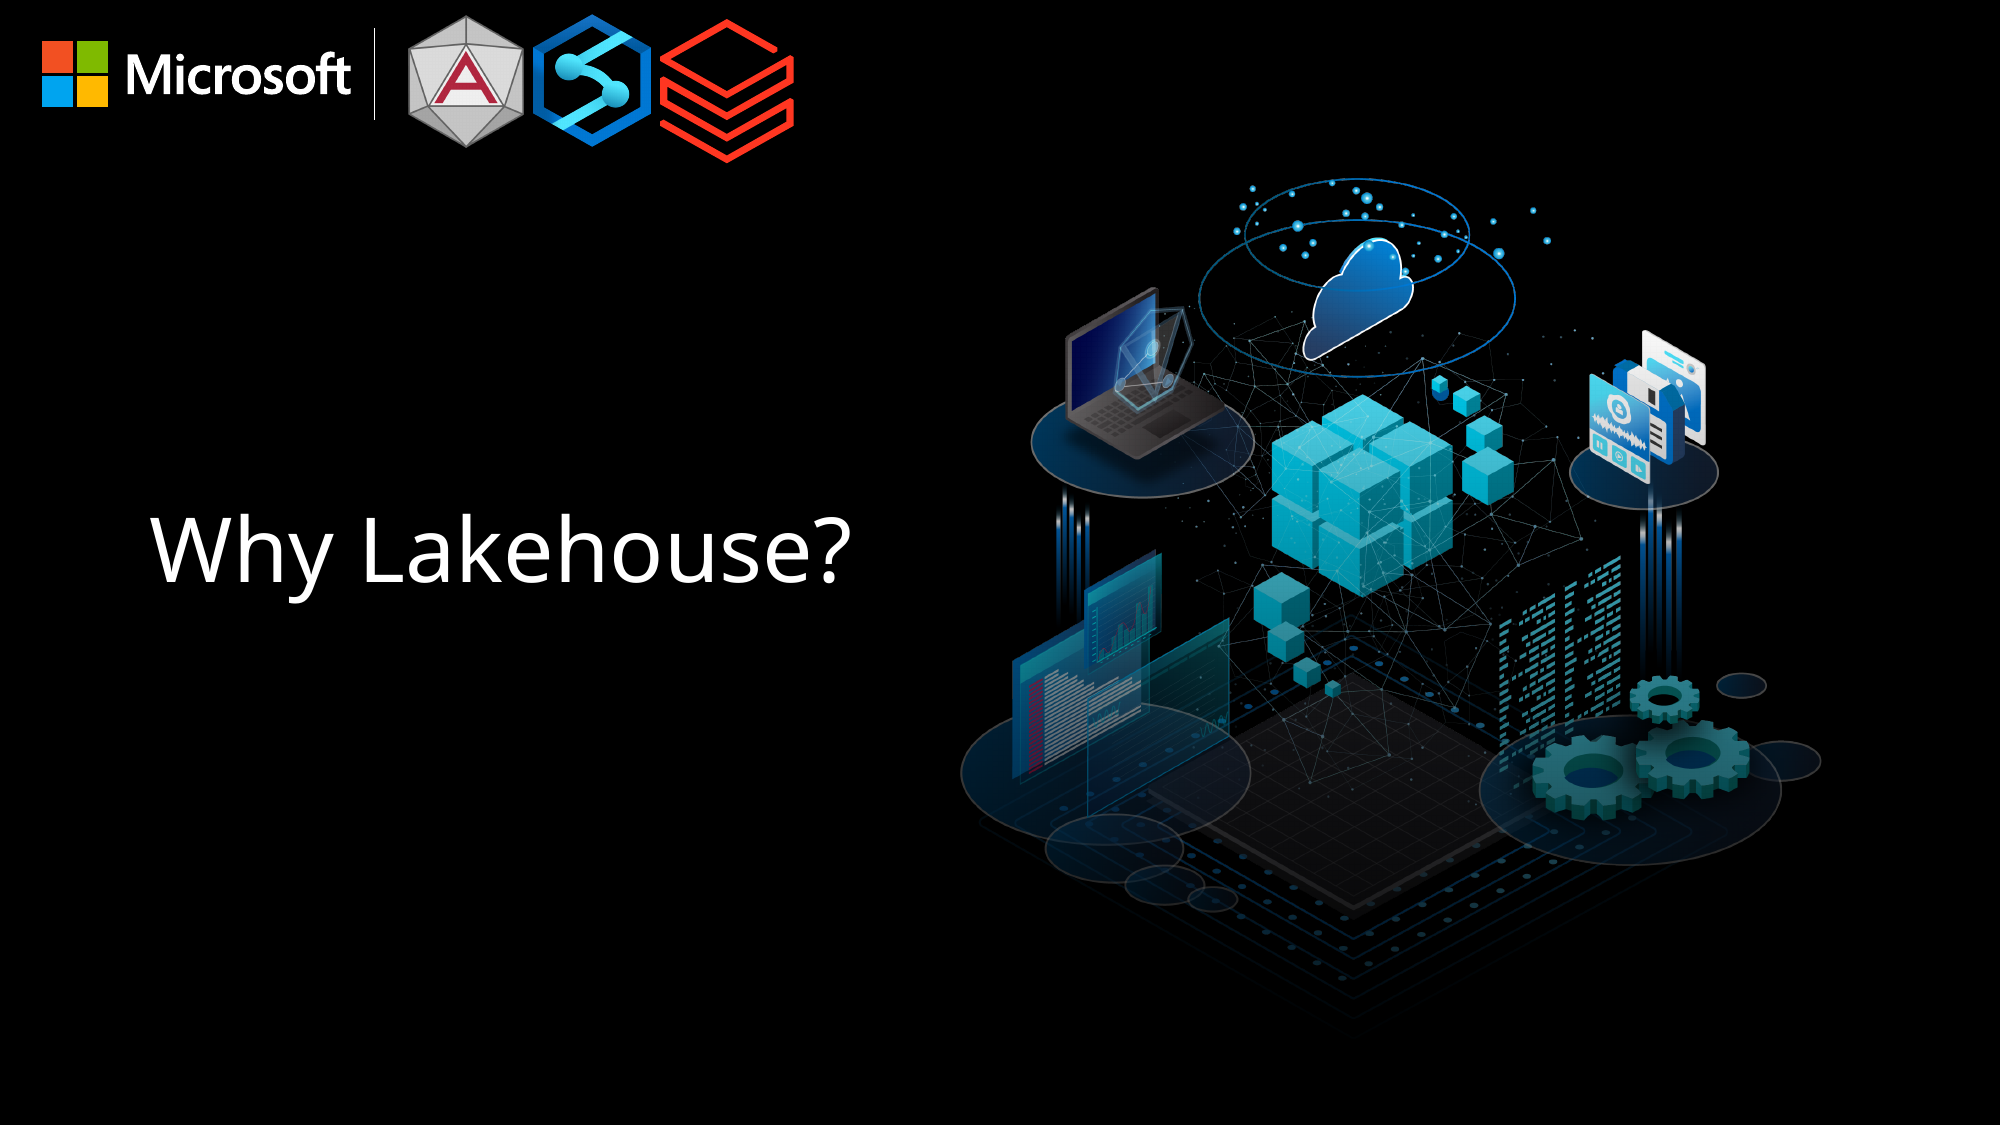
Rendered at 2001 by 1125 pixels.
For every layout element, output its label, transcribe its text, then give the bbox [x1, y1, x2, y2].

picture [398, 14, 651, 149]
title Why Lakehouse? [42, 437, 961, 655]
picture [960, 178, 1826, 969]
